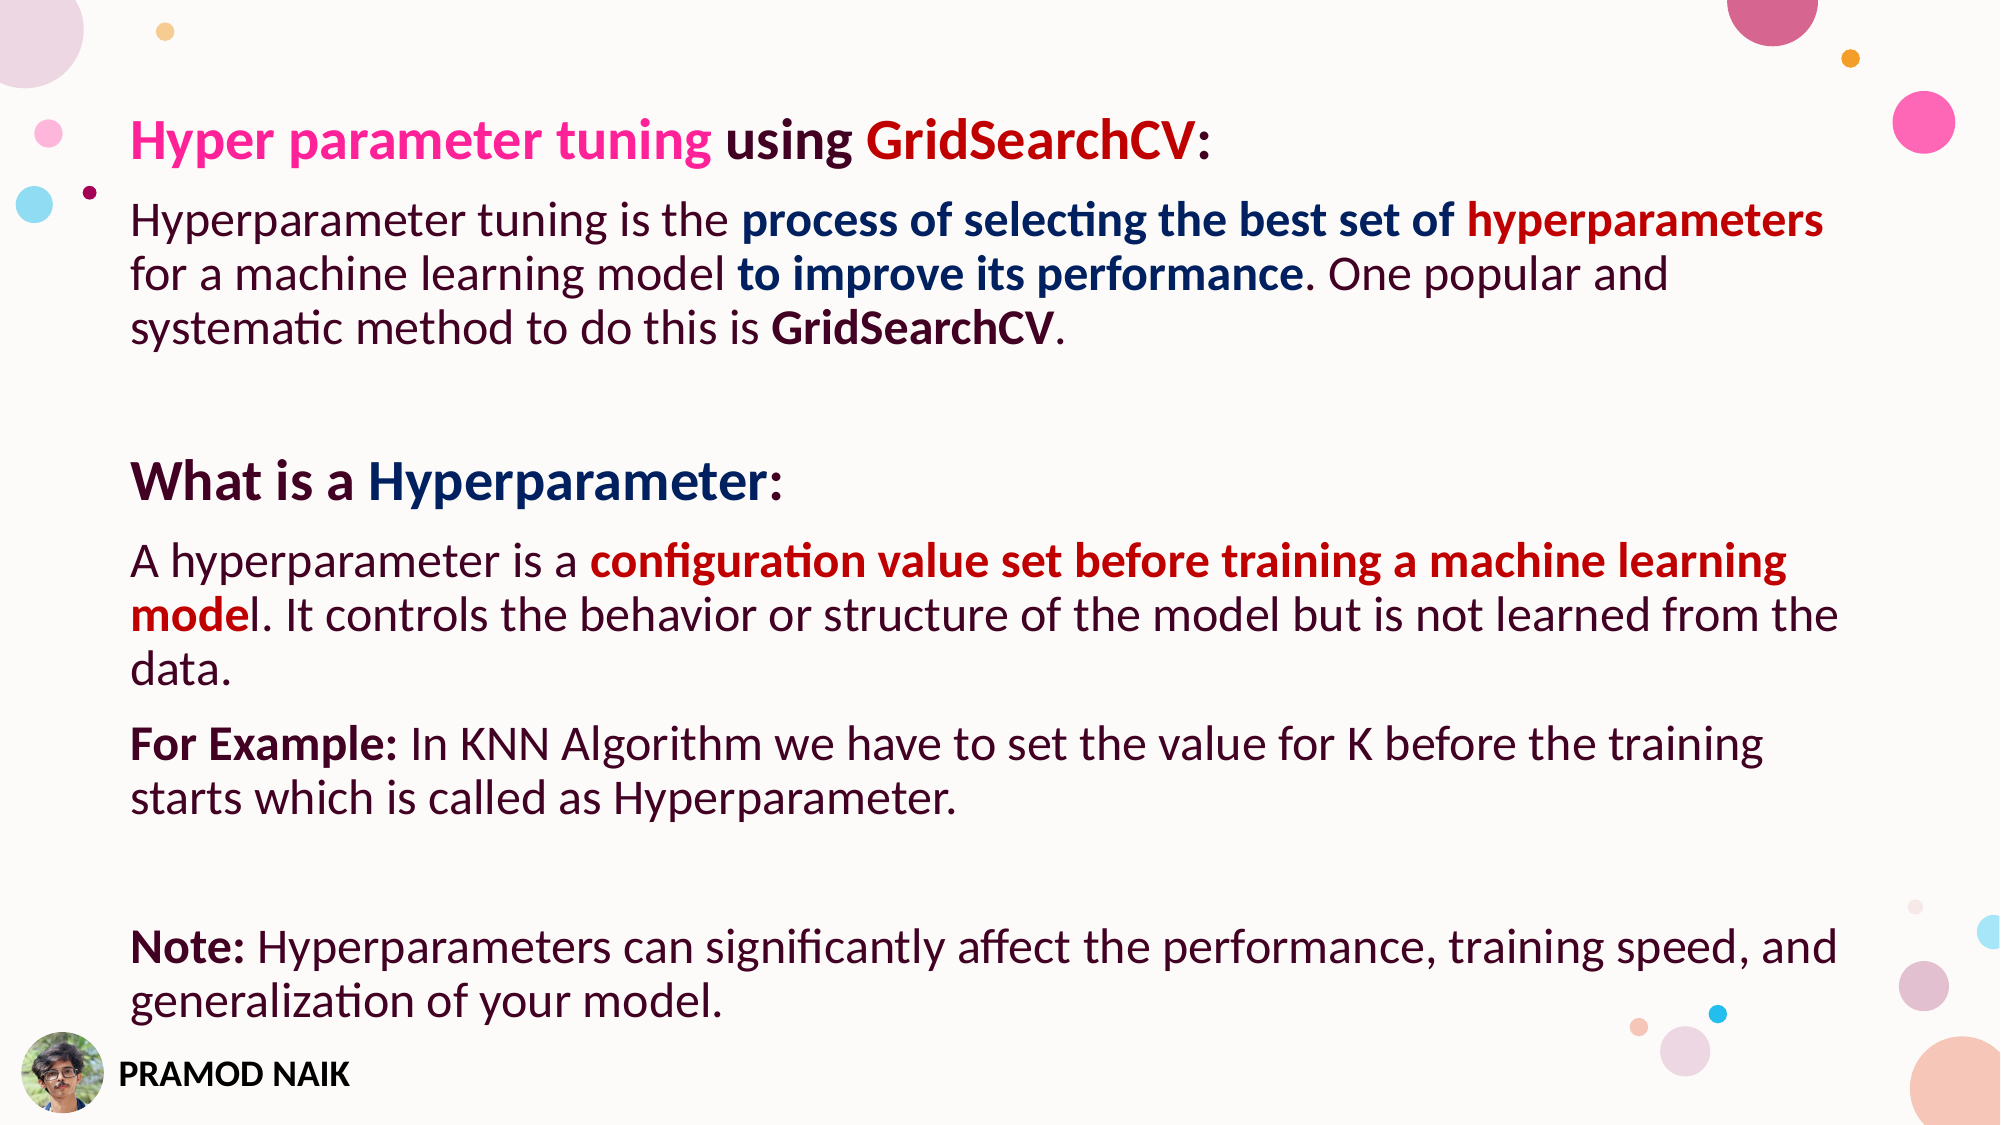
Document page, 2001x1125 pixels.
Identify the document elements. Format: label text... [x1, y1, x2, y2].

picture [21, 1031, 104, 1114]
list Hyper parameter tuning using GridSearchCV: Hyperparameter tuning is the process of selecting the best set of hyperparameters for a machine learning model to improve its performance. One popular and systematic method to do this is GridSearchCV. What is a Hyperparameter: A hyperparameter is a configuration value set before training a machine learning model. It controls the behavior or structure of the model but is not learned from the data. For Example: In KNN Algorithm we have to set the value for K before the training starts which is called as Hyperparameter. Note: Hyperparameters can significantly affect the performance, training speed, and generalization of your model. [115, 101, 1904, 1067]
